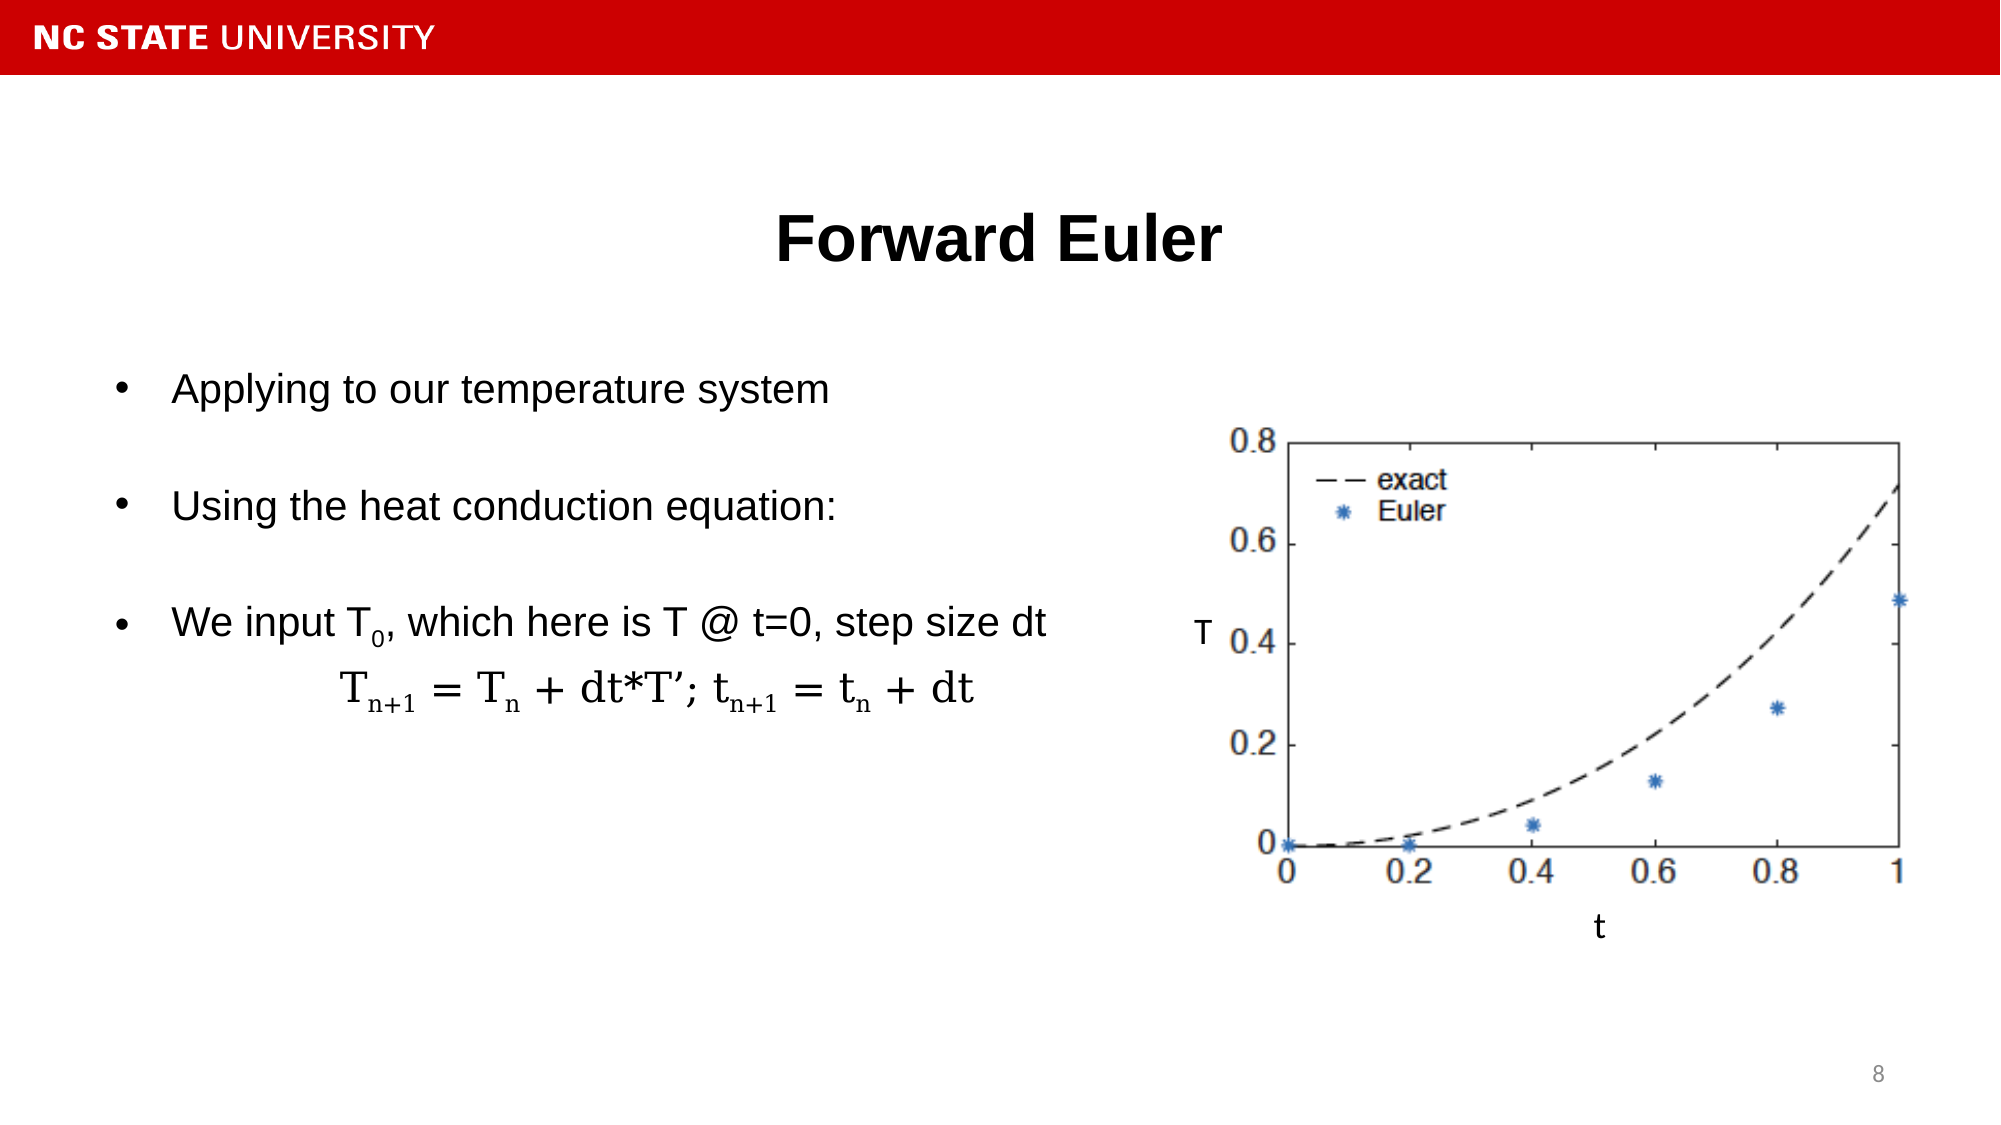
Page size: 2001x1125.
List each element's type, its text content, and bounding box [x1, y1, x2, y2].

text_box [1179, 424, 1918, 955]
slide_number 8 [1433, 1042, 1900, 1103]
title Forward Euler [99, 147, 1900, 323]
picture [0, 0, 2000, 75]
